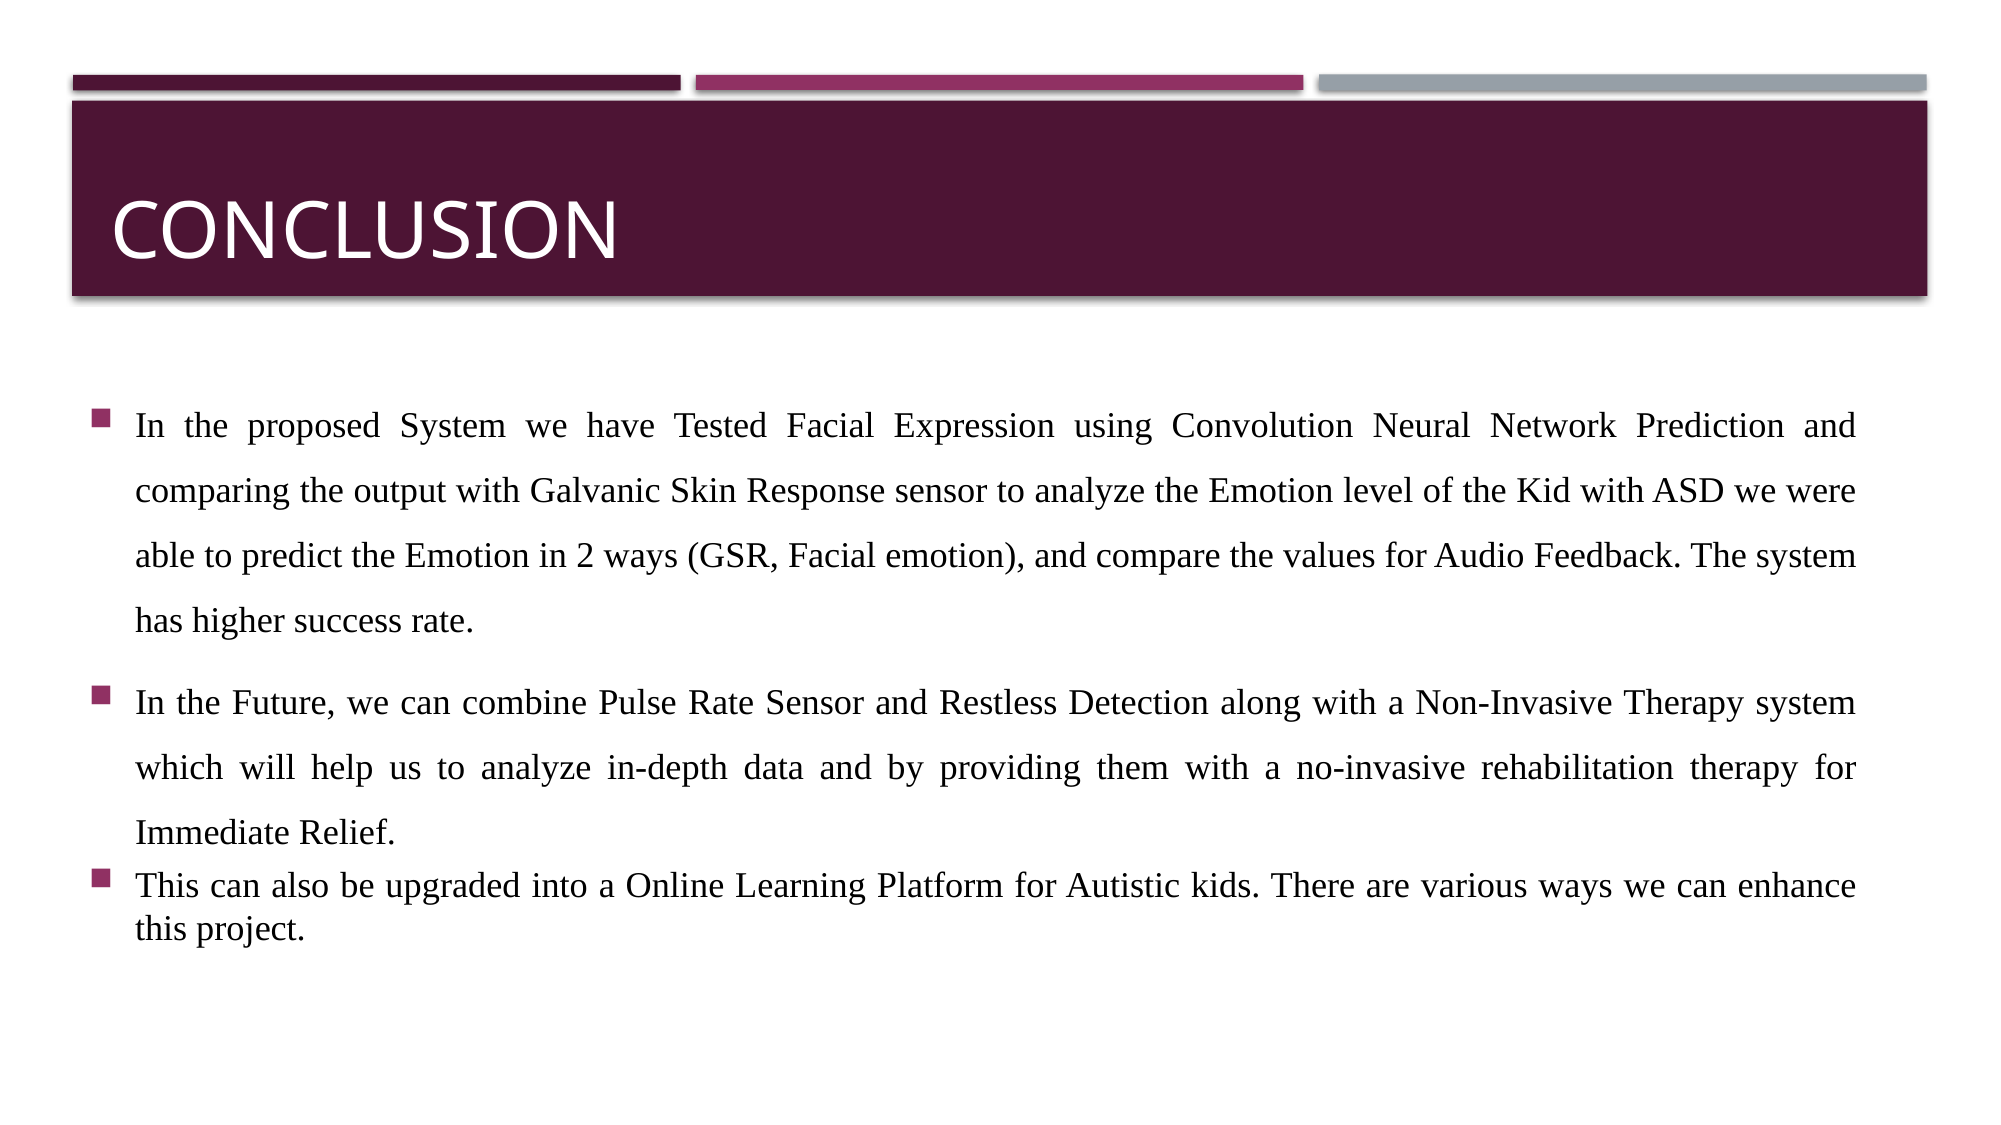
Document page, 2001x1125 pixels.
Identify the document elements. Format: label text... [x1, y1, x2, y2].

title CONCLUSION [95, 115, 1905, 282]
list In the proposed System we have Tested Facial Expression using Convolution Neural Network Prediction and comparing the output with Galvanic Skin Response sensor to analyze the Emotion level of the Kid with ASD we were able to predict the Emotion in 2 ways (GSR, Facial emotion), and compare the values for Audio Feedback. The system has higher success rate. In the Future, we can combine Pulse Rate Sensor and Restless Detection along with a Non-Invasive Therapy system which will help us to analyze in-depth data and by providing them with a no-invasive rehabilitation therapy for Immediate Relief. This can also be upgraded into a Online Learning Platform for Autistic kids. There are various ways we can enhance this project. [73, 371, 1905, 1106]
